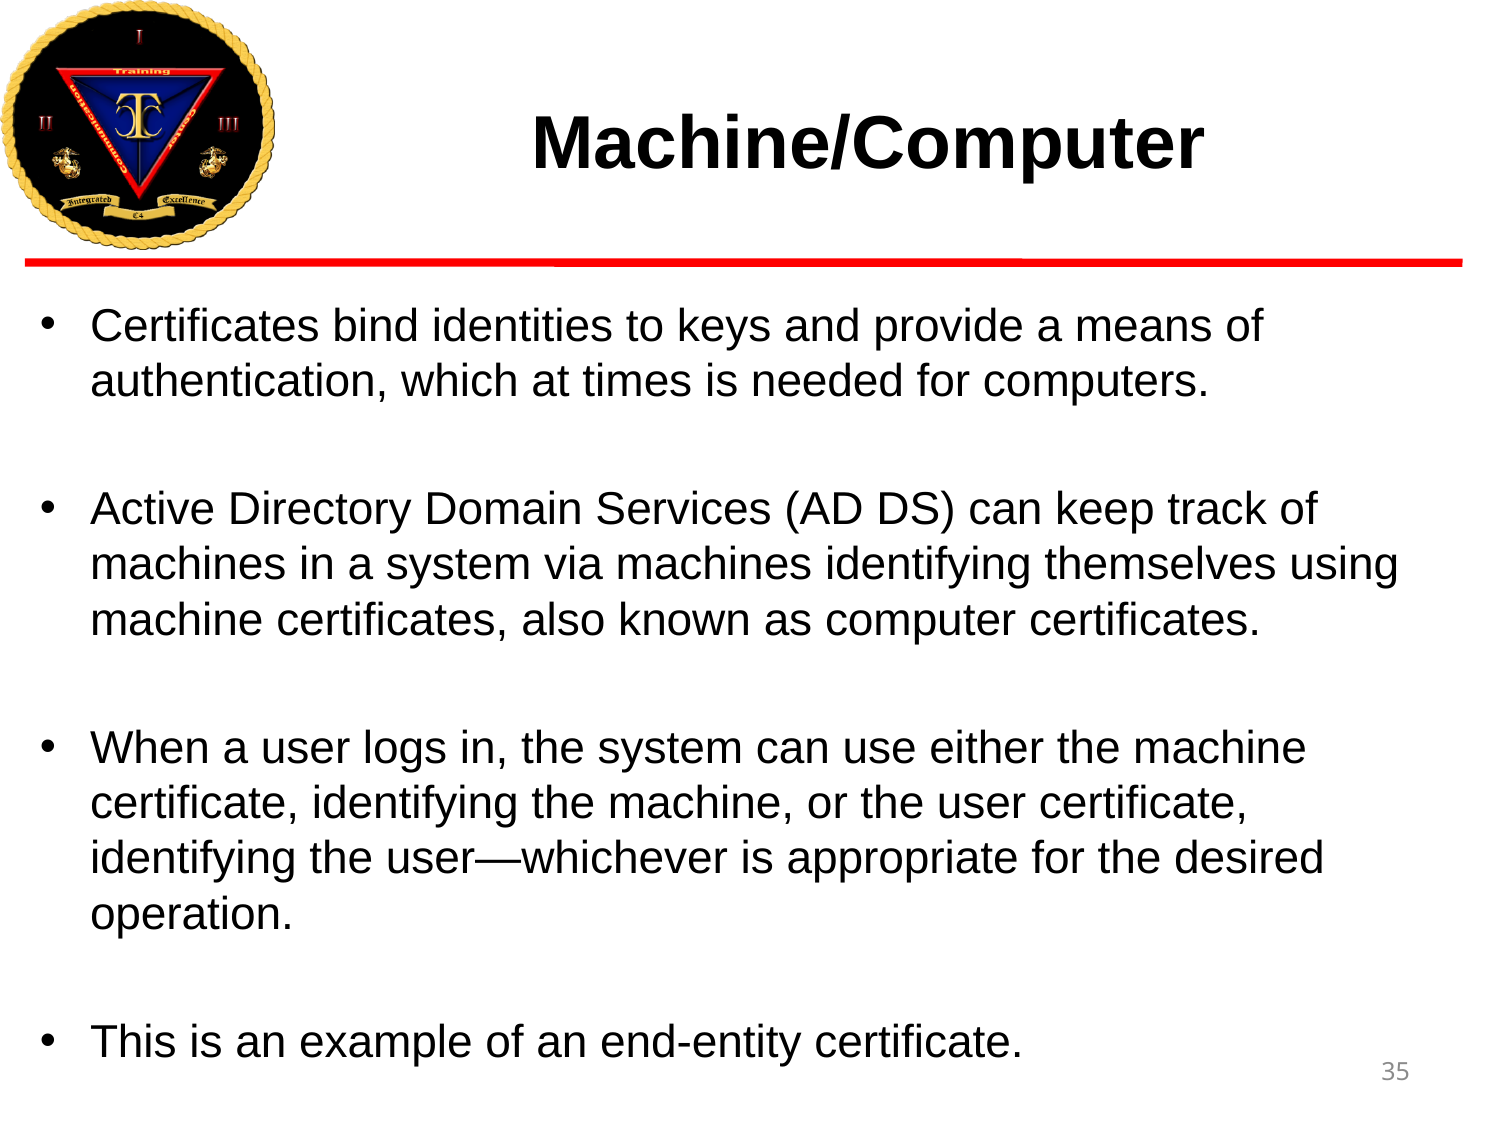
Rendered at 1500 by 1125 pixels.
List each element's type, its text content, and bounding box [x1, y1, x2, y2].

title Machine/Computer [274, 44, 1463, 233]
picture [0, 0, 275, 250]
slide_number 35 [1074, 1042, 1425, 1103]
list Certificates bind identities to keys and provide a means of authentication, which at times is needed for computers. Active Directory Domain Services (AD DS) can keep track of machines in a system via machines identifying themselves using machine certificates, also known as computer certificates. When a user logs in, the system can use either the machine certificate, identifying the machine, or the user certificate, identifying the user—whichever is appropriate for the desired operation. This is an example of an end-entity certificate. [24, 287, 1463, 1081]
